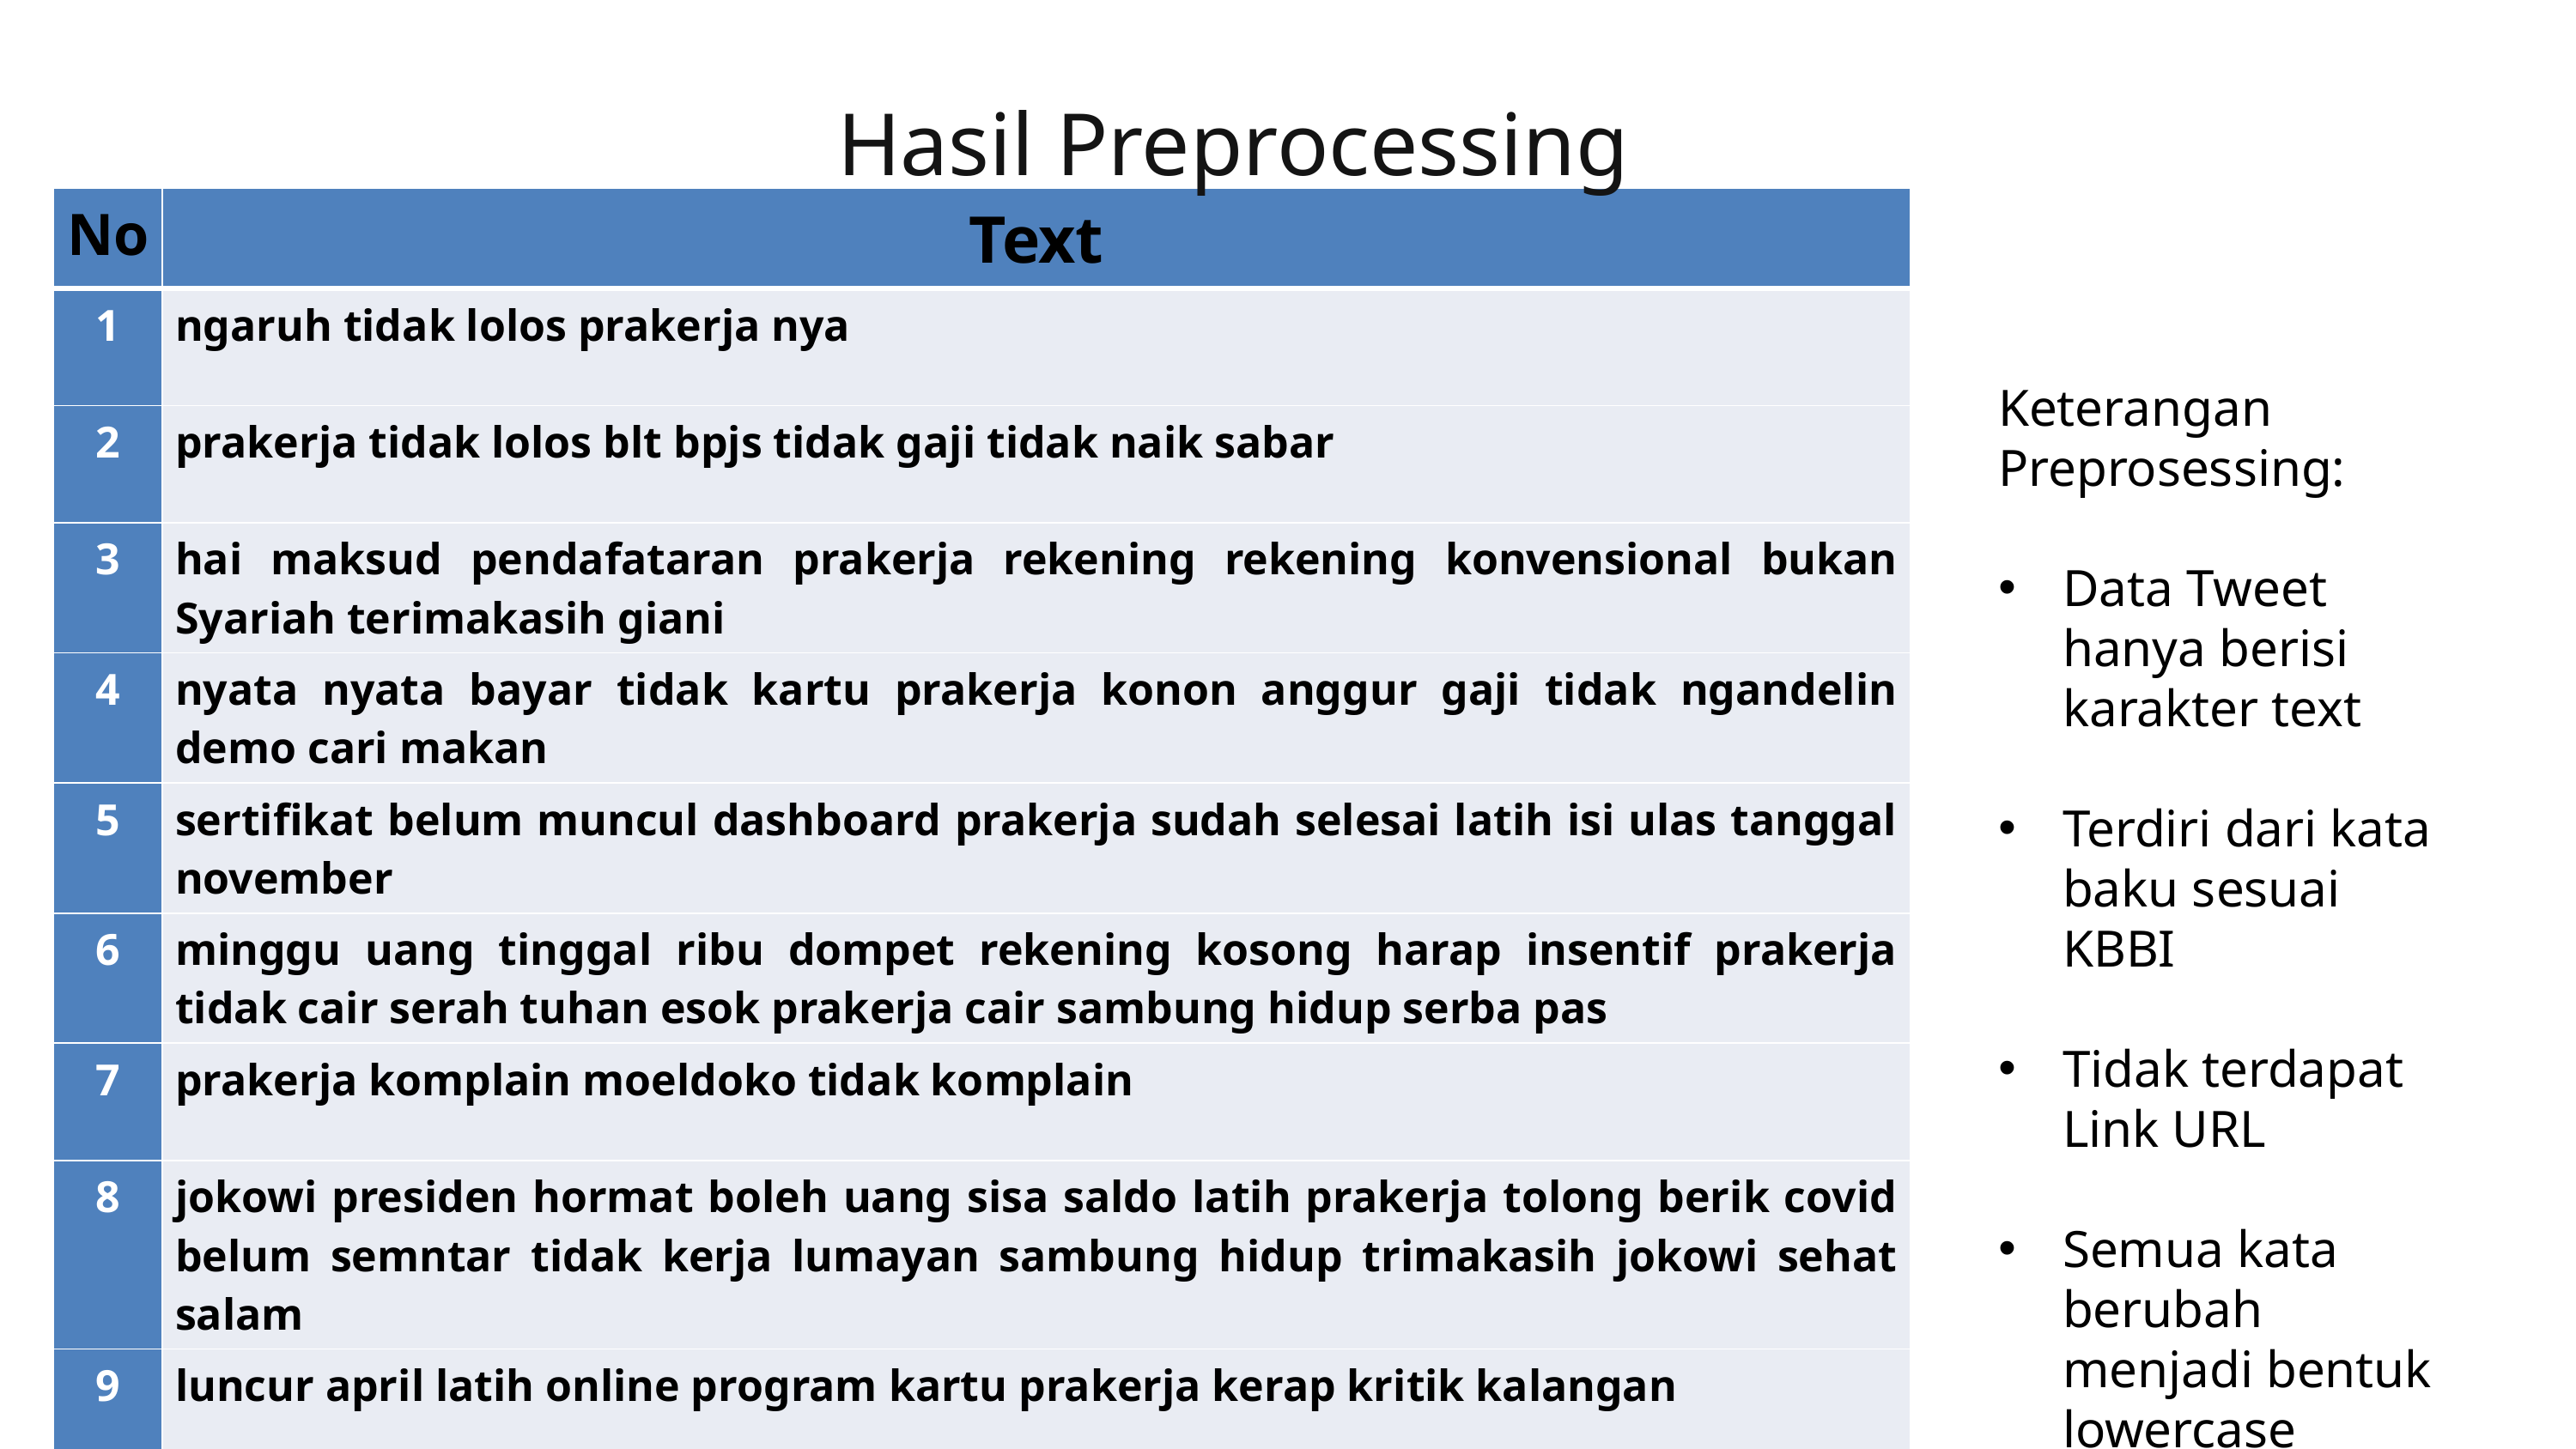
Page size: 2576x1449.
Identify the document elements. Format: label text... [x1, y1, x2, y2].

table_cell 7 [54, 1044, 161, 1160]
table_cell minggu uang tinggal ribu dompet rekening kosong harap insentif prakerja tidak cair serah tuhan esok prakerja cair sambung hidup serba pas [163, 914, 1910, 1042]
table_cell jokowi presiden hormat boleh uang sisa saldo latih prakerja tolong berik covid belum semntar tidak kerja lumayan sambung hidup trimakasih jokowi sehat salam [163, 1161, 1910, 1349]
table_cell 2 [54, 406, 161, 522]
table_cell 8 [54, 1161, 161, 1349]
table_cell prakerja tidak lolos blt bpjs tidak gaji tidak naik sabar [163, 406, 1910, 522]
table_cell sertifikat belum muncul dashboard prakerja sudah selesai latih isi ulas tanggal november [163, 784, 1910, 912]
table_cell nyata nyata bayar tidak kartu prakerja konon anggur gaji tidak ngandelin demo cari makan [163, 653, 1910, 782]
text_box Hasil Preprocessing [836, 0, 1868, 192]
table_cell 6 [54, 914, 161, 1042]
table_header No [54, 189, 161, 286]
table_cell ngaruh tidak lolos prakerja nya [163, 291, 1910, 405]
table_cell 1 [54, 291, 161, 405]
table_cell hai maksud pendafataran prakerja rekening rekening konvensional bukan Syariah terimakasih giani [163, 524, 1910, 652]
table_cell prakerja komplain moeldoko tidak komplain [163, 1044, 1910, 1160]
text_box Keterangan Preprosessing: Data Tweet hanya berisi karakter text Terdiri dari kata baku sesuai KBBI Tidak terdapat Link URL Semua kata berubah menjadi bentuk lowercase [1985, 370, 2469, 1449]
table_cell 5 [54, 784, 161, 912]
table_cell 3 [54, 524, 161, 652]
table_cell 4 [54, 653, 161, 782]
table_cell luncur april latih online program kartu prakerja kerap kritik kalangan [163, 1349, 1910, 1449]
table_header Text [163, 189, 1910, 286]
table_cell 9 [54, 1349, 161, 1449]
